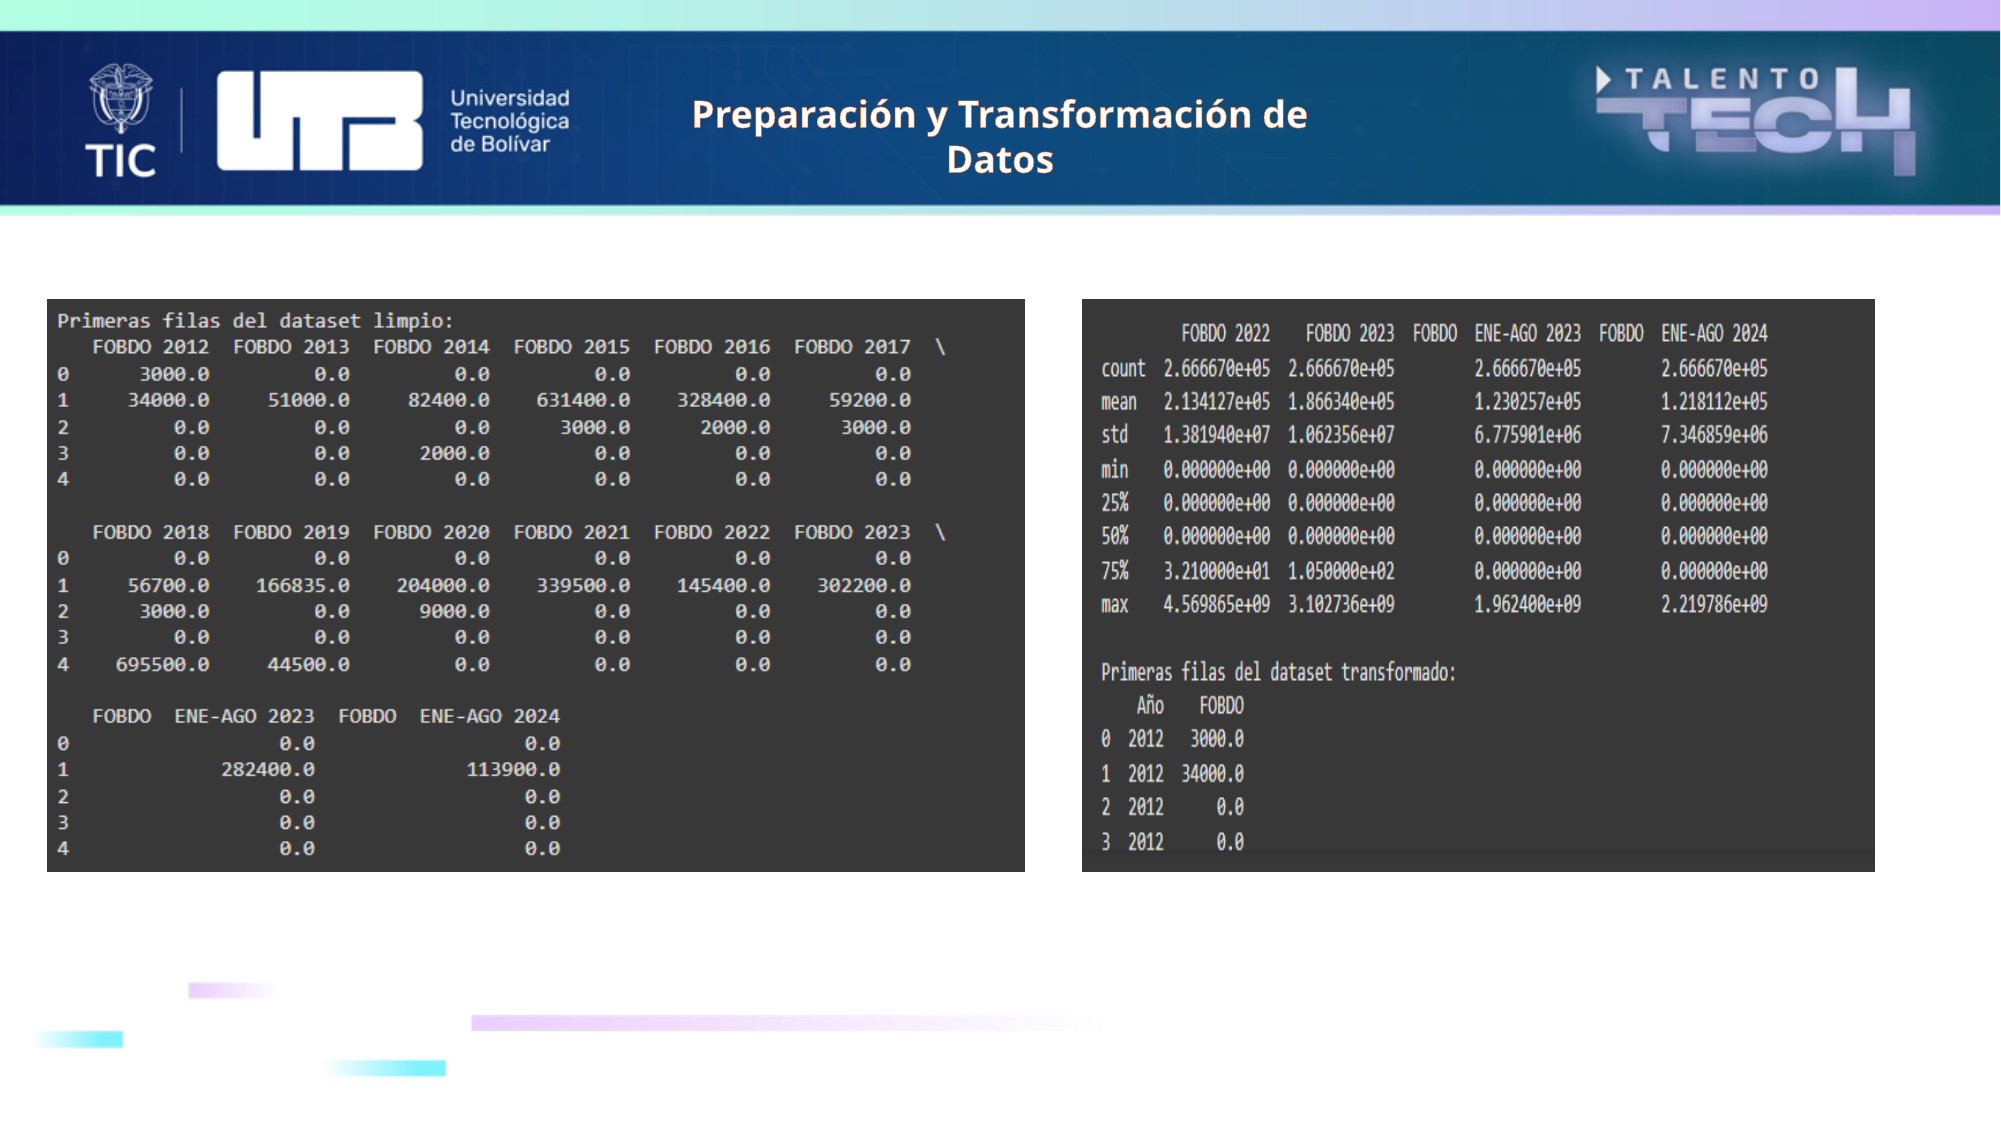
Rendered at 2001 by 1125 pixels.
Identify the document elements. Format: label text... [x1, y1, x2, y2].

picture [0, 0, 2001, 1125]
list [47, 298, 1026, 872]
text_box Preparación y Transformación de Datos [666, 82, 1334, 188]
